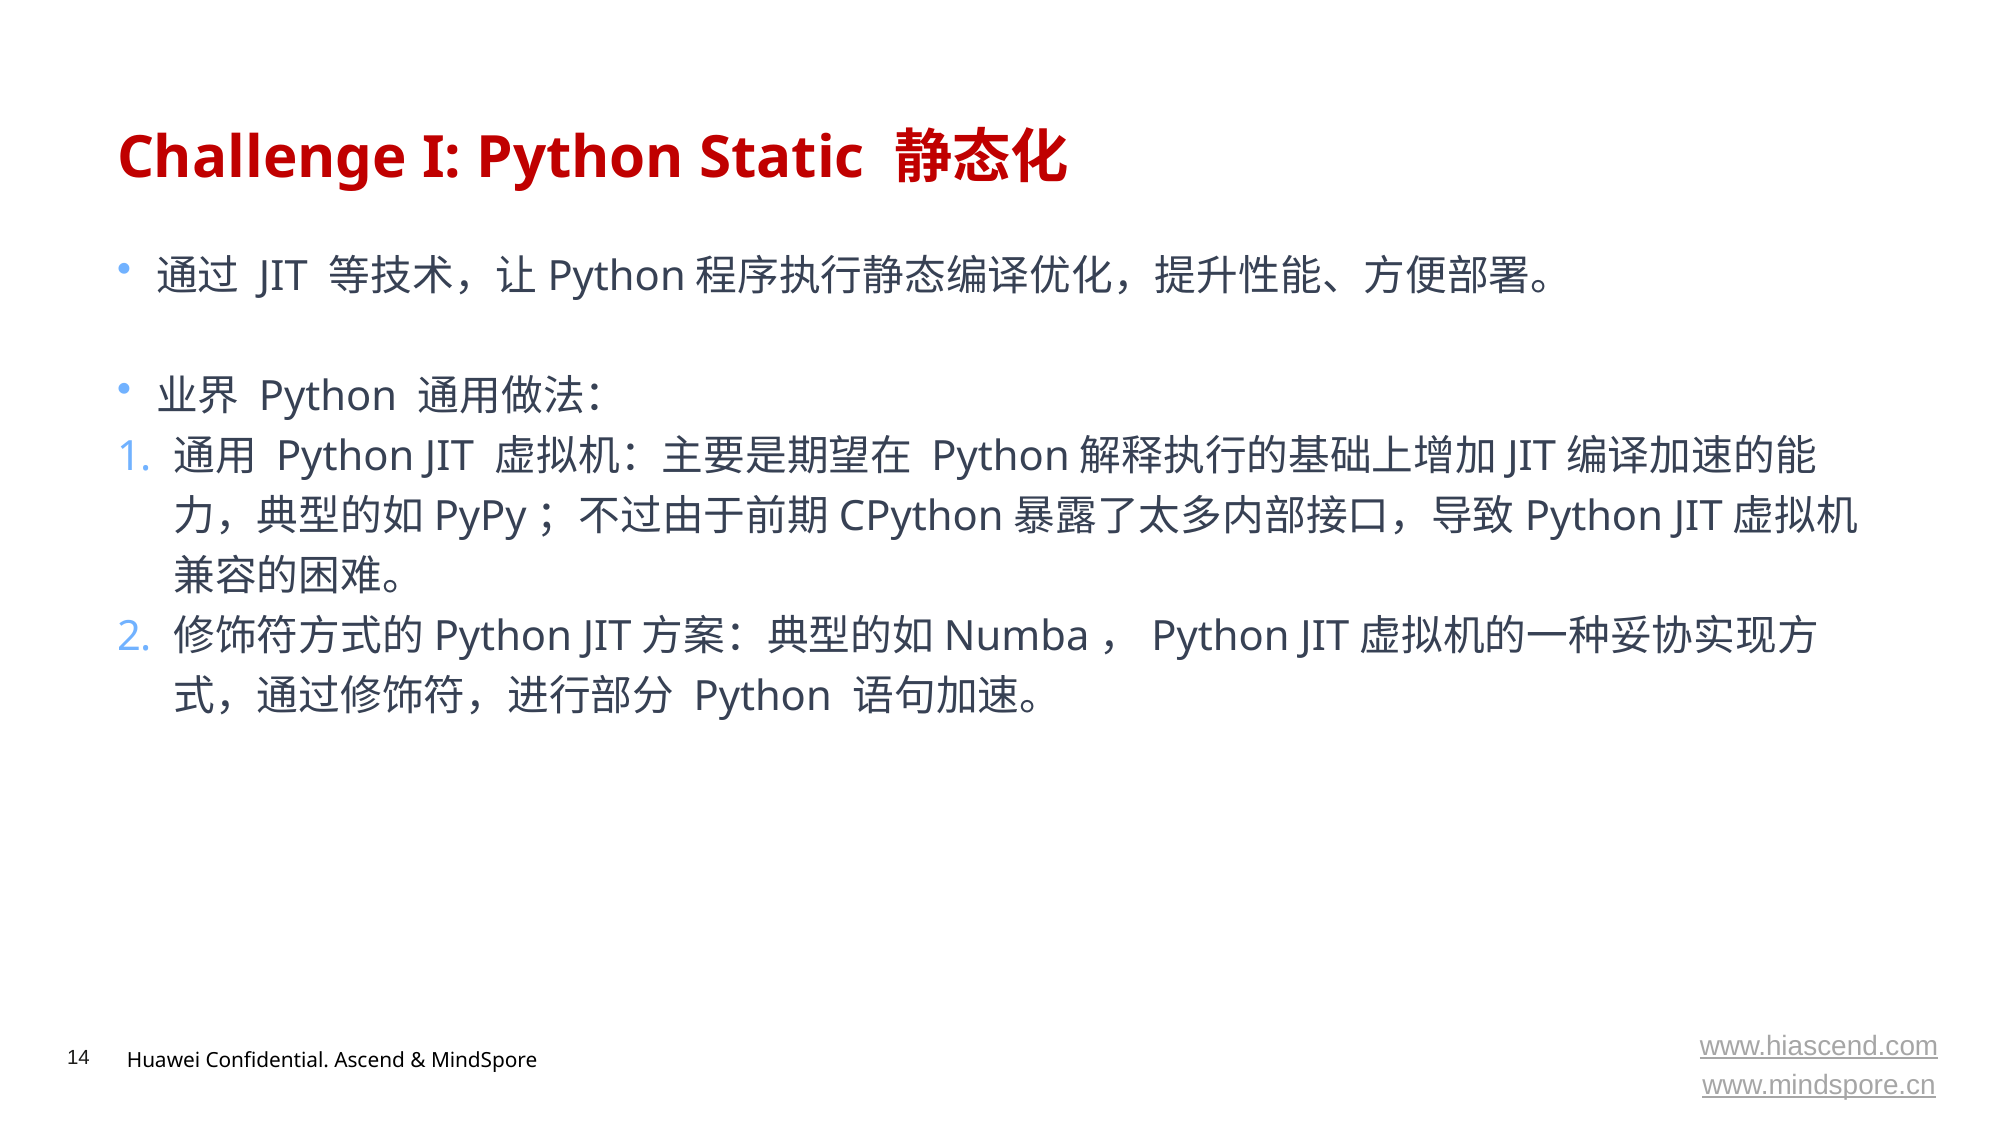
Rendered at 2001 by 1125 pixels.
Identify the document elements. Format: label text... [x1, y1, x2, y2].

title Challenge I: Python Static 静态化 [102, 111, 1901, 209]
list 通过 JIT 等技术，让Python程序执行静态编译优化，提升性能、方便部署。 业界 Python 通用做法： 通用 Python JIT 虚拟机：主要是期望在 Python解释执行的基础上增加JIT编译加速的能力，典型的如PyPy；不过由于前期CPython暴露了太多内部接口，导致Python JIT虚拟机兼容的困难。 修饰符方式的Python JIT方案：典型的如Numba，Python JIT虚拟机的一种妥协实现方式，通过修饰符，进行部分 Python 语句加速。 [102, 231, 1901, 988]
